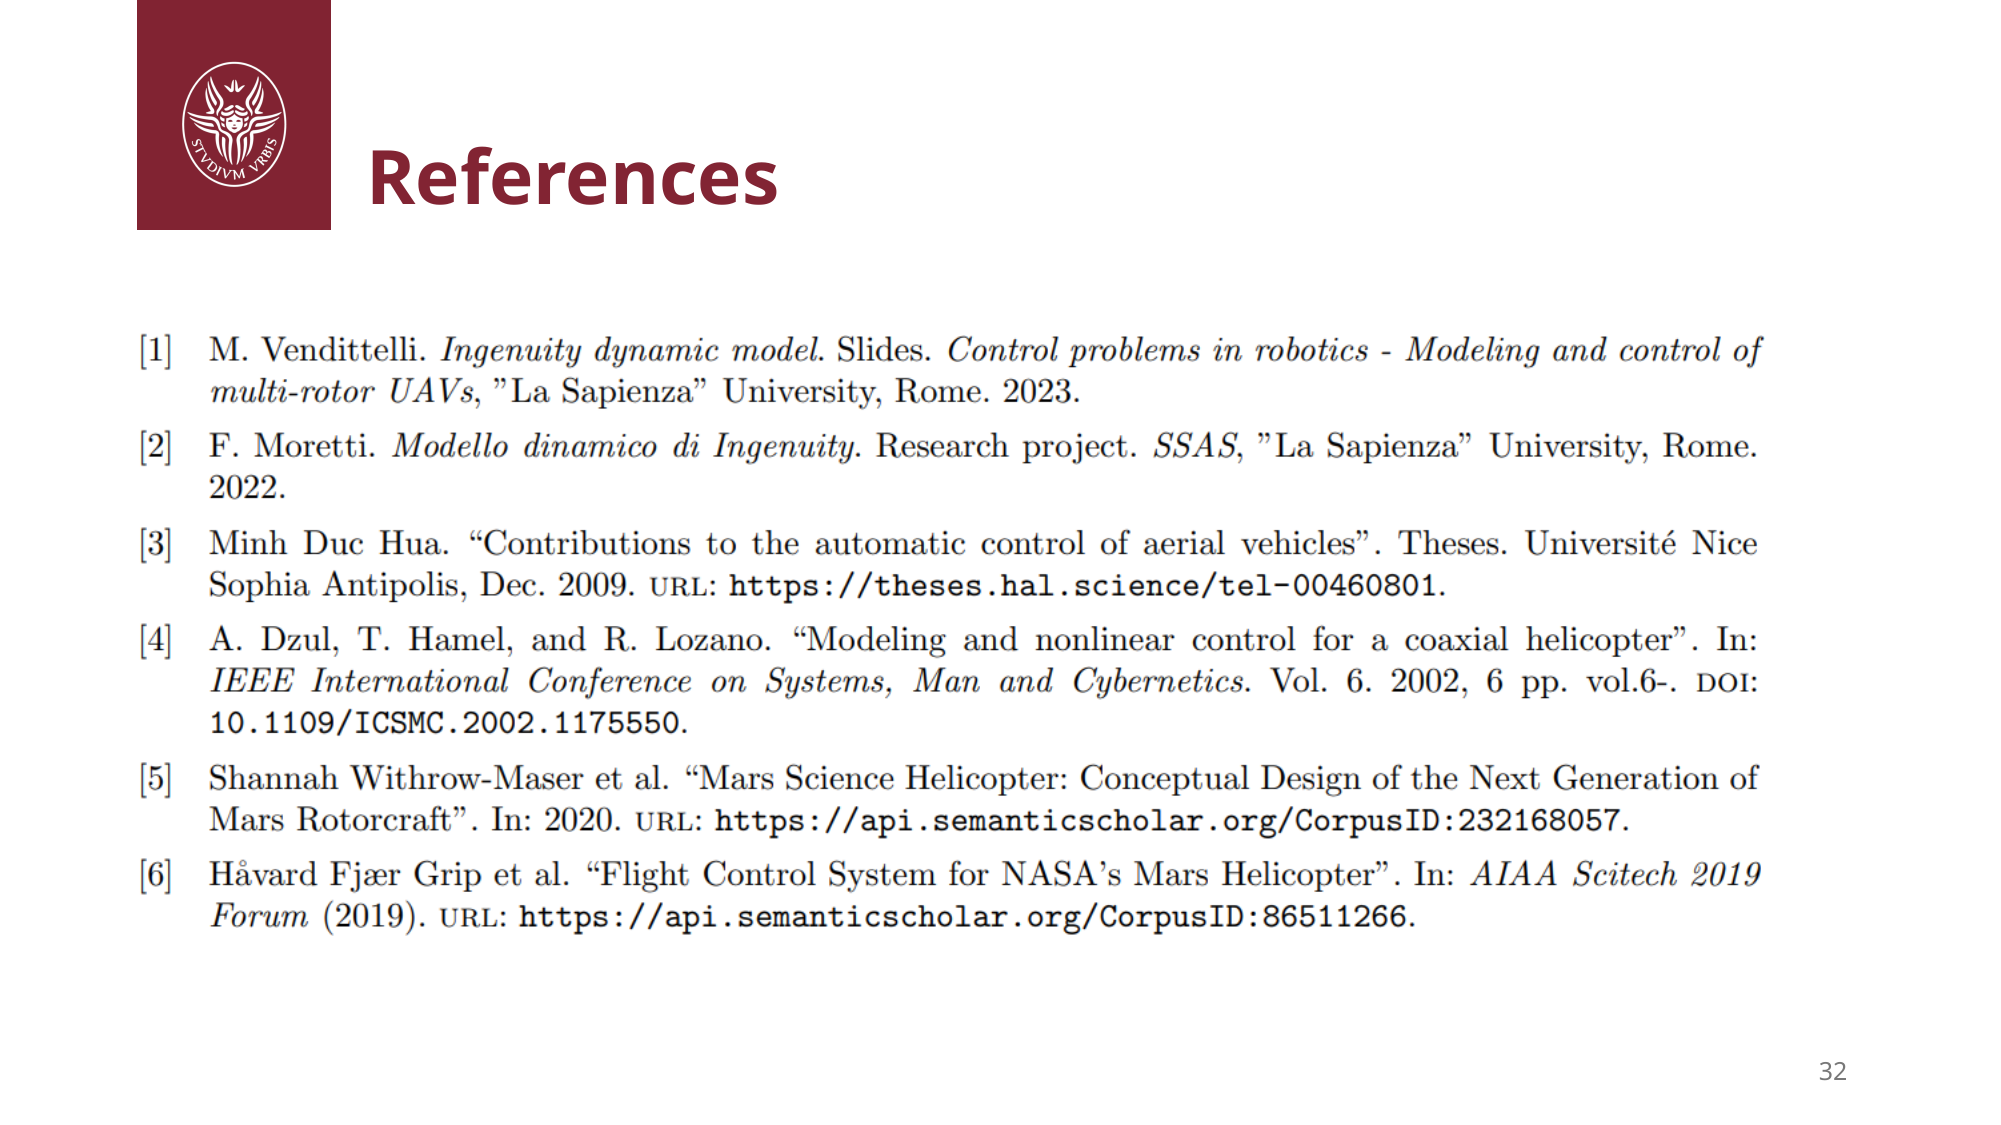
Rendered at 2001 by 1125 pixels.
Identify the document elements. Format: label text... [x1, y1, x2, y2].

picture [136, 314, 1790, 957]
title References [351, 0, 1884, 228]
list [136, 0, 331, 230]
slide_number 32 [1412, 1042, 1863, 1103]
